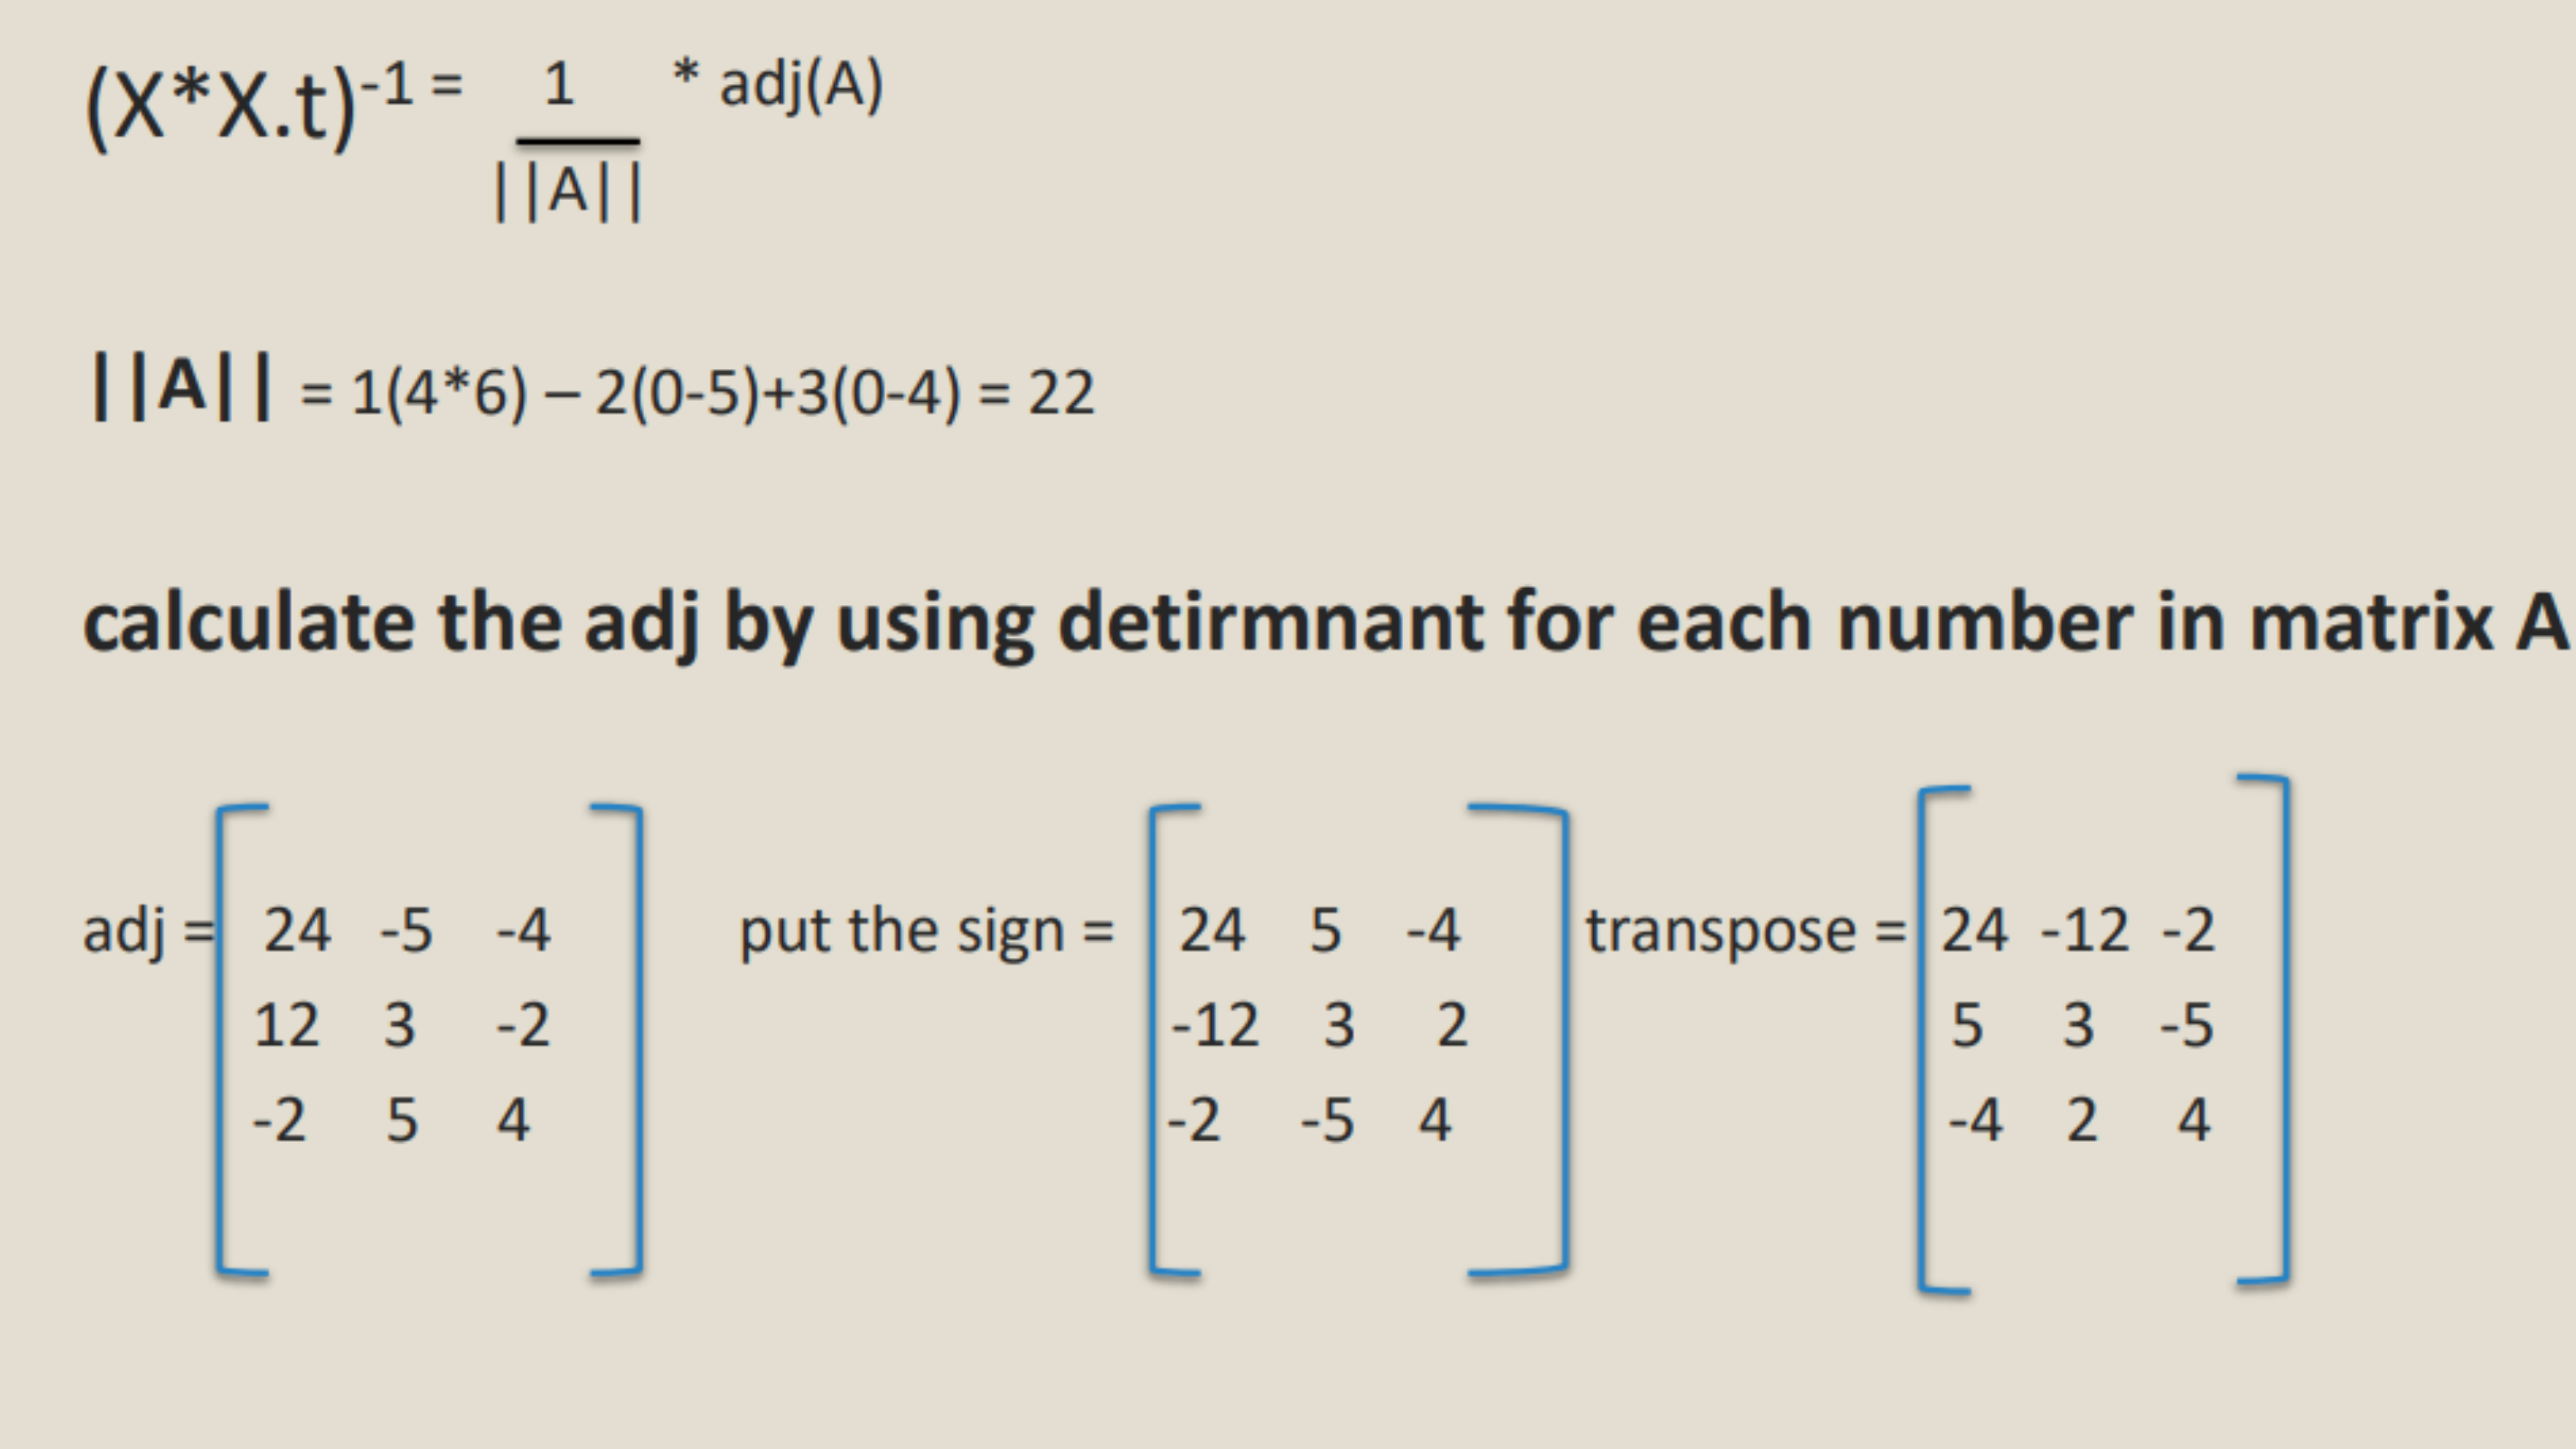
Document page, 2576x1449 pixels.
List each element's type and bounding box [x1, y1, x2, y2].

text_box [0, 0, 2576, 1449]
